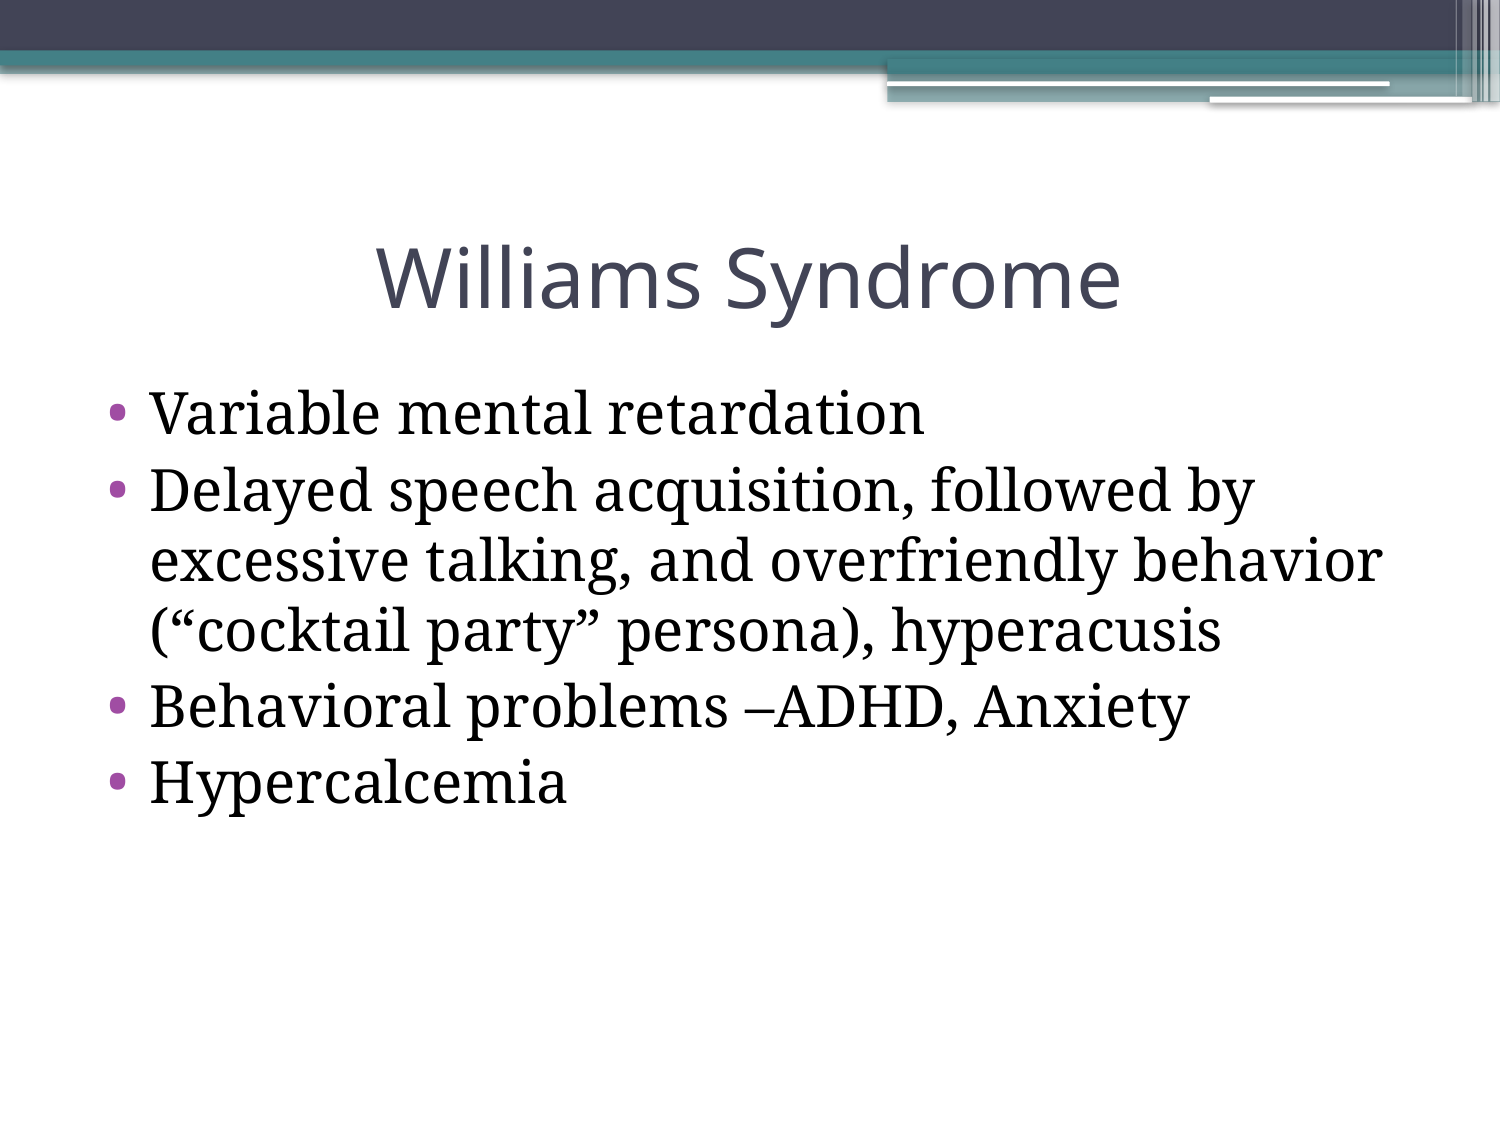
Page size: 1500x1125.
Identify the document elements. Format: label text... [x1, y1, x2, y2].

list Variable mental retardation Delayed speech acquisition, followed by excessive talking, and overfriendly behavior (“cocktail party” persona), hyperacusis Behavioral problems –ADHD, Anxiety Hypercalcemia [75, 369, 1425, 1079]
title Williams Syndrome [75, 187, 1425, 363]
